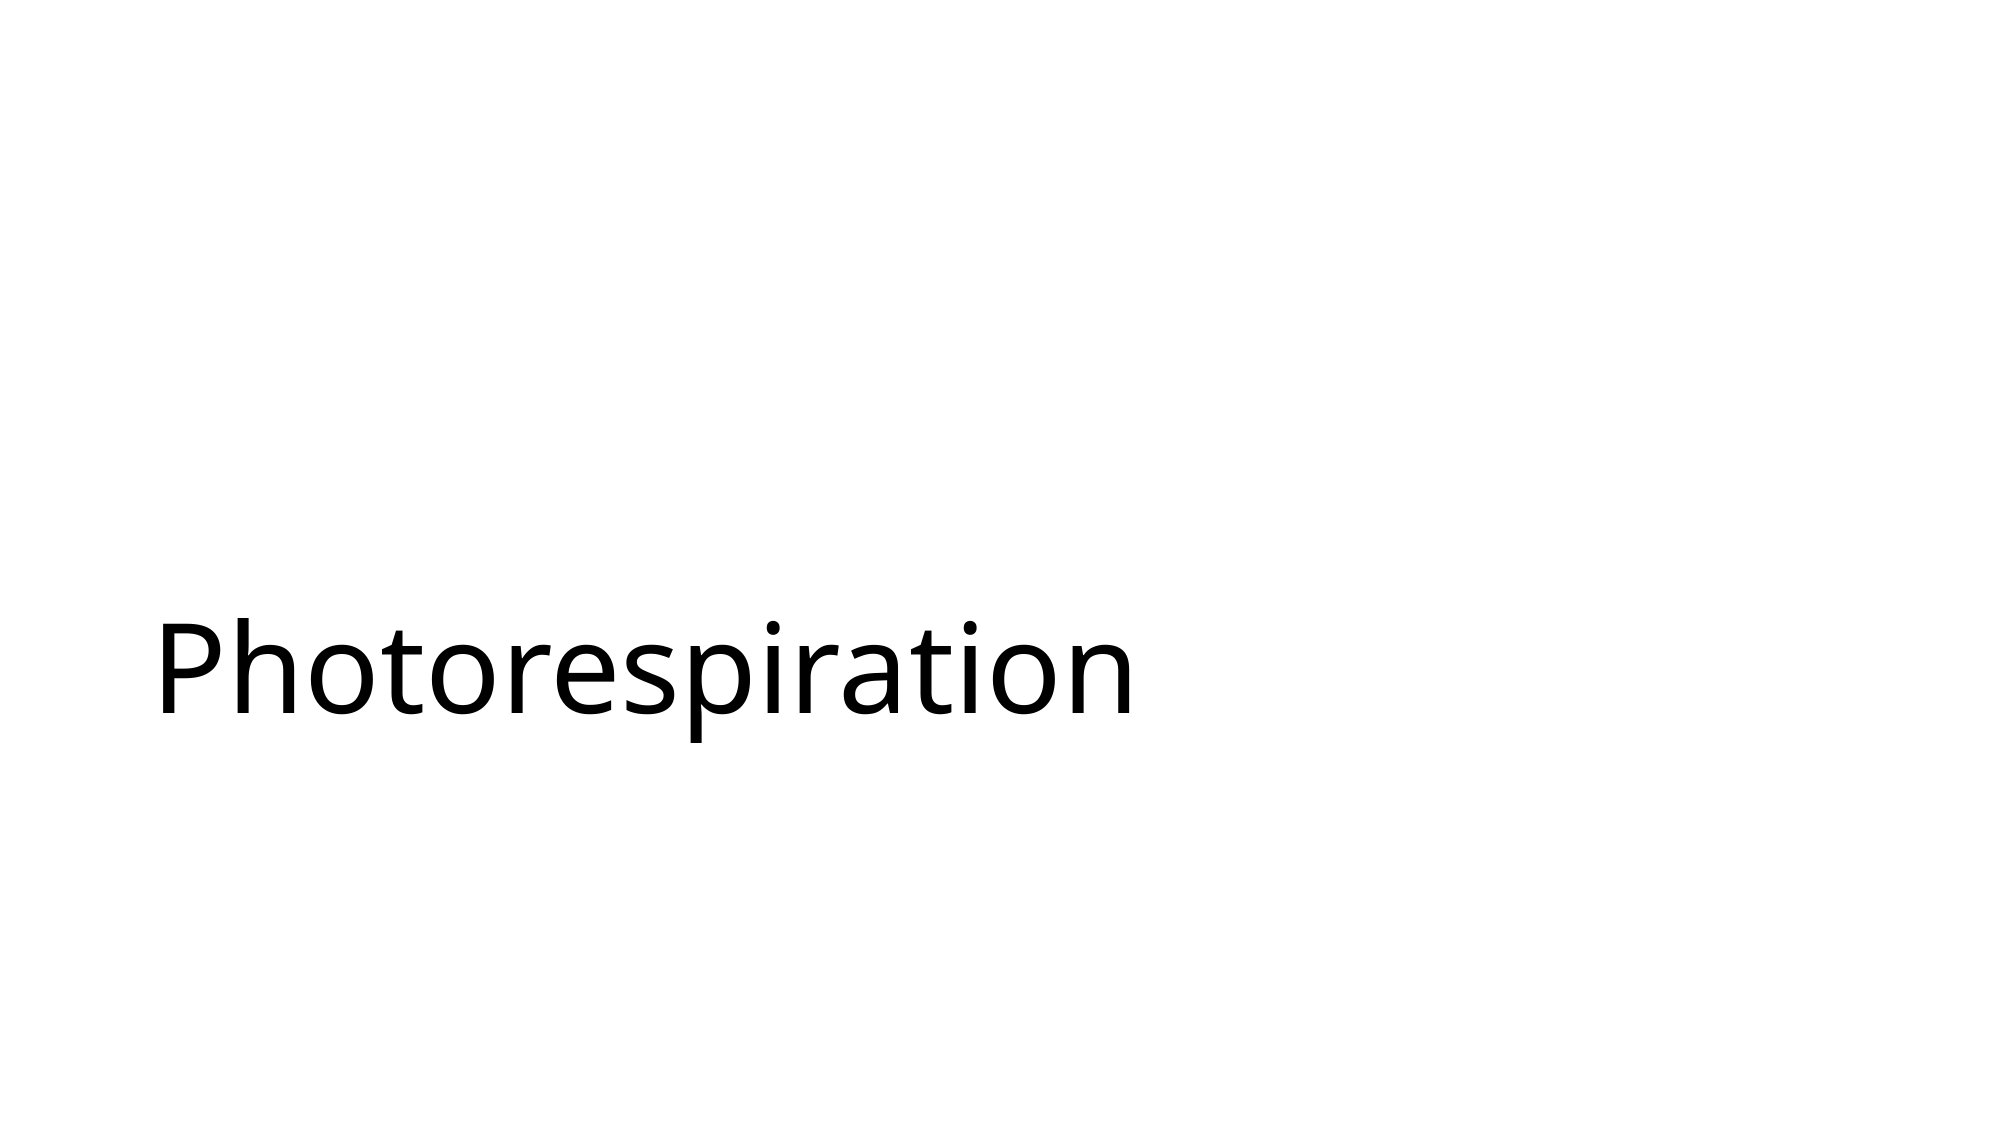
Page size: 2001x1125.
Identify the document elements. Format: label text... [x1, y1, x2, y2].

title Photorespiration [136, 280, 1862, 749]
